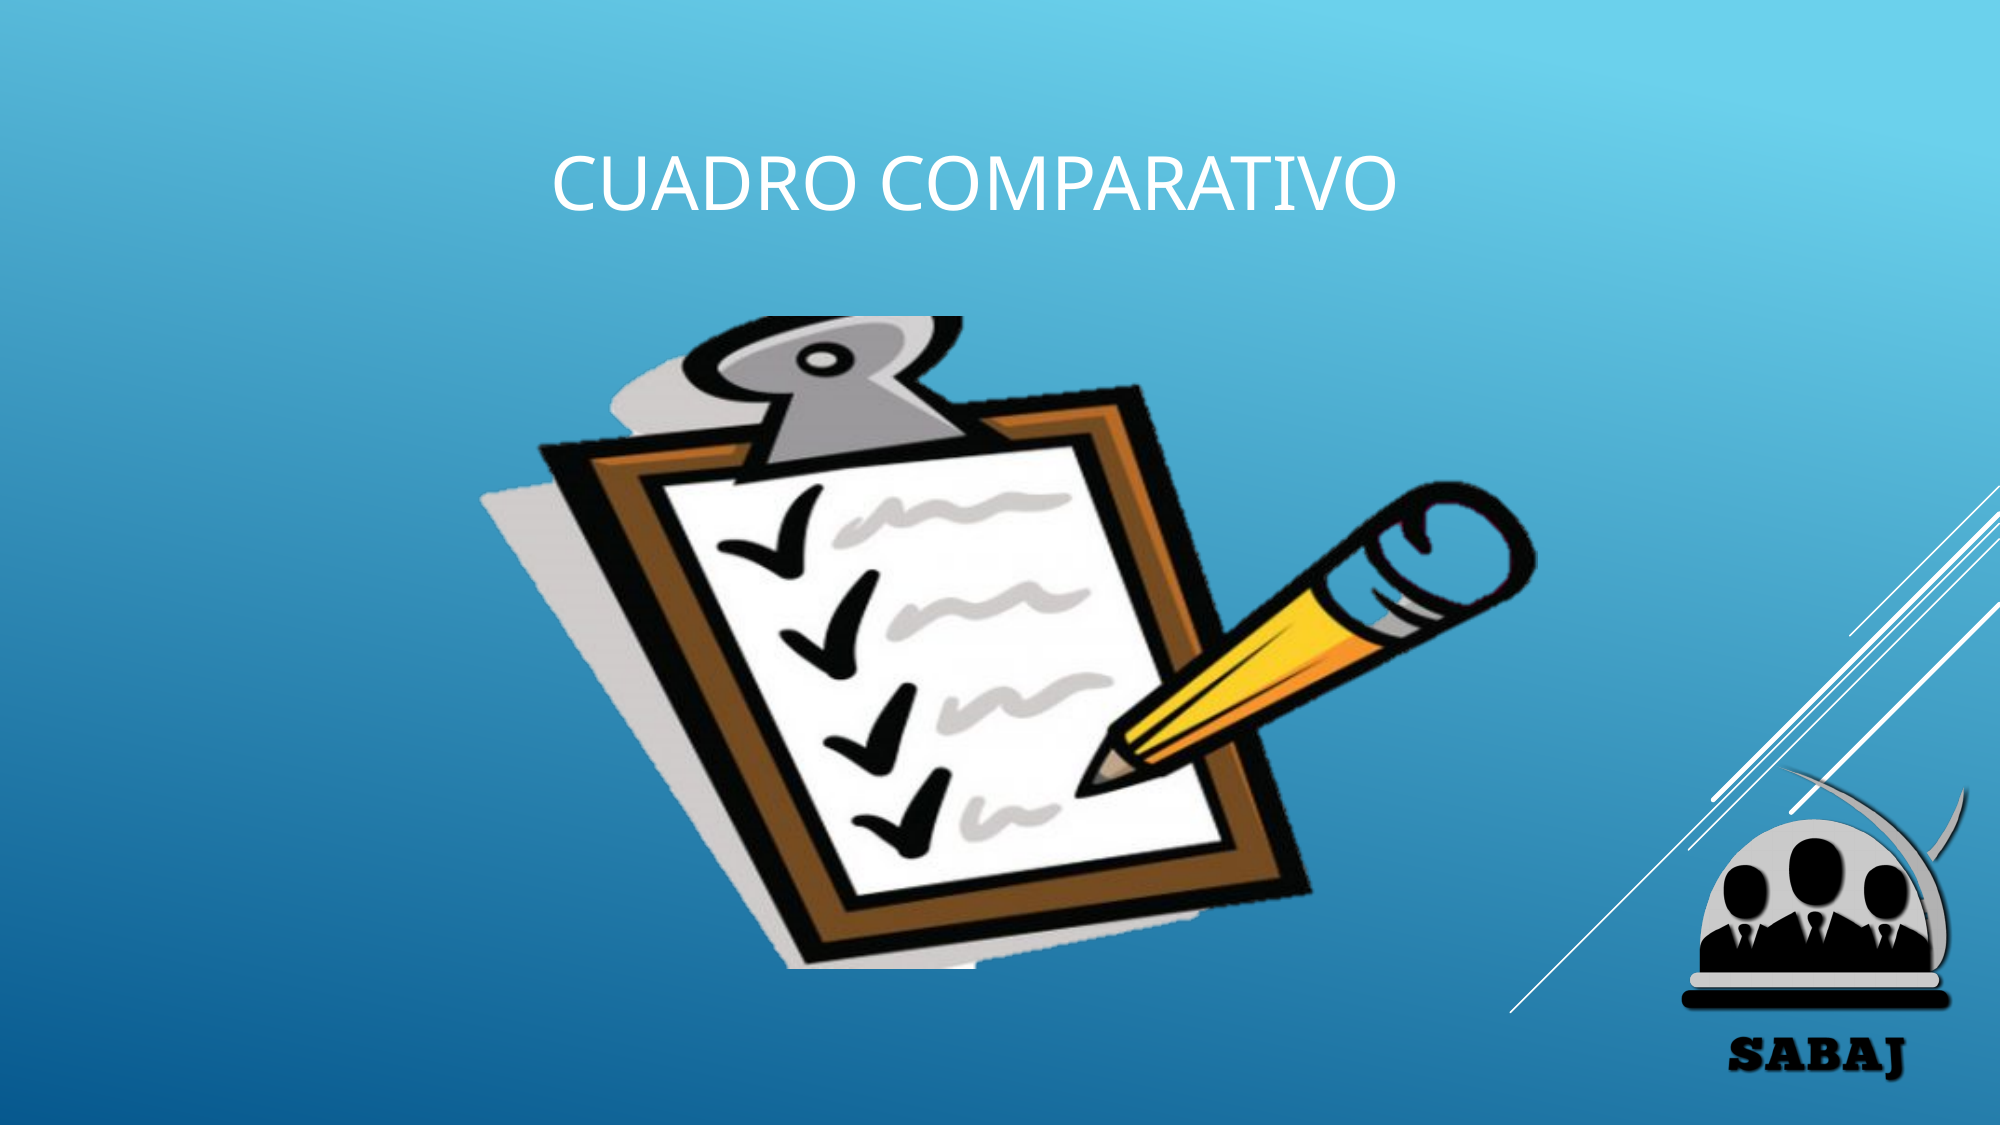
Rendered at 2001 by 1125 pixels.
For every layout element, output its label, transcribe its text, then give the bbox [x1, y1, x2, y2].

picture [476, 316, 1539, 969]
picture [1627, 752, 2000, 1125]
title Cuadro comparativo [535, 82, 1480, 280]
